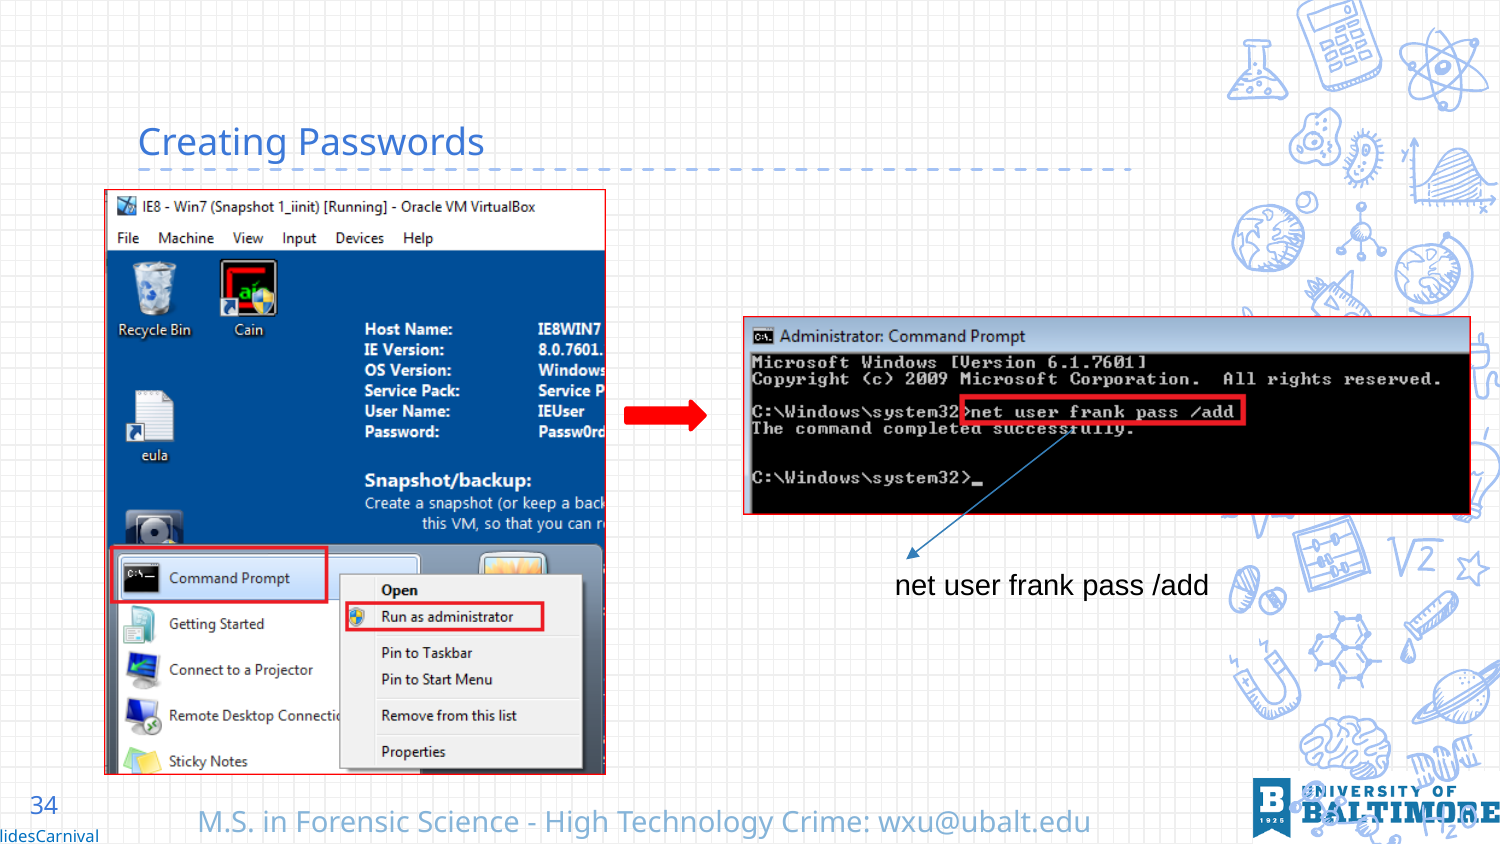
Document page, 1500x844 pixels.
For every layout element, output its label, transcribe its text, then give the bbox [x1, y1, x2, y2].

picture [104, 189, 606, 775]
picture [1253, 771, 1500, 844]
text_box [905, 429, 1074, 560]
picture [1365, 817, 1376, 833]
text_box [624, 399, 707, 432]
picture [1316, 786, 1321, 797]
picture [1327, 813, 1336, 822]
text_box net user frank pass /add [880, 559, 1225, 609]
picture [743, 315, 1471, 515]
title Creating Passwords [122, 36, 1130, 178]
slide_number 34 [14, 774, 105, 840]
